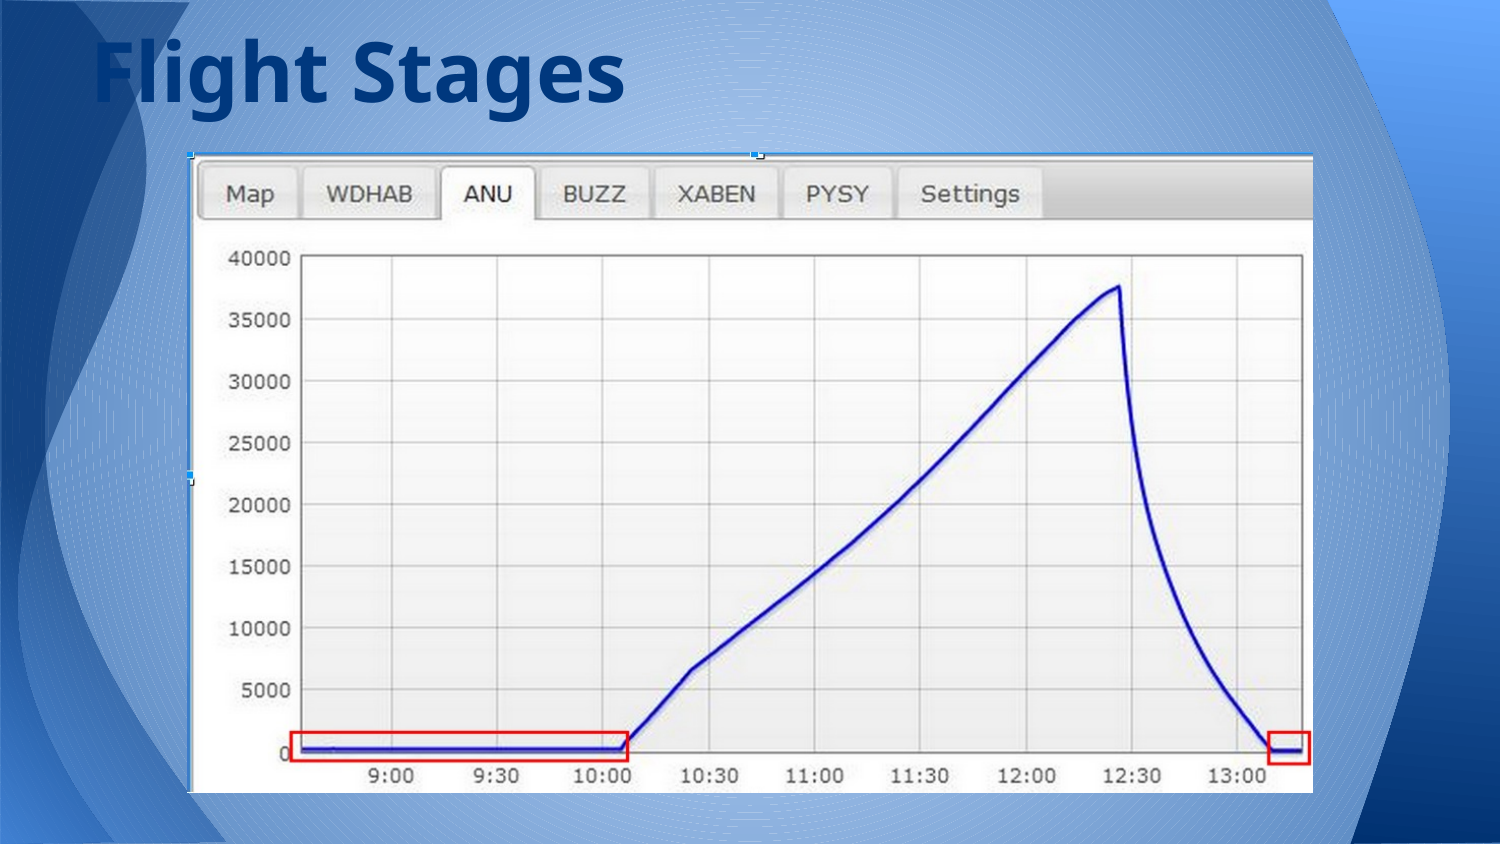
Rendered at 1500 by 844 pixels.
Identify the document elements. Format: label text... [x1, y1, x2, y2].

title Flight Stages [75, 33, 1425, 135]
picture [187, 152, 1313, 793]
